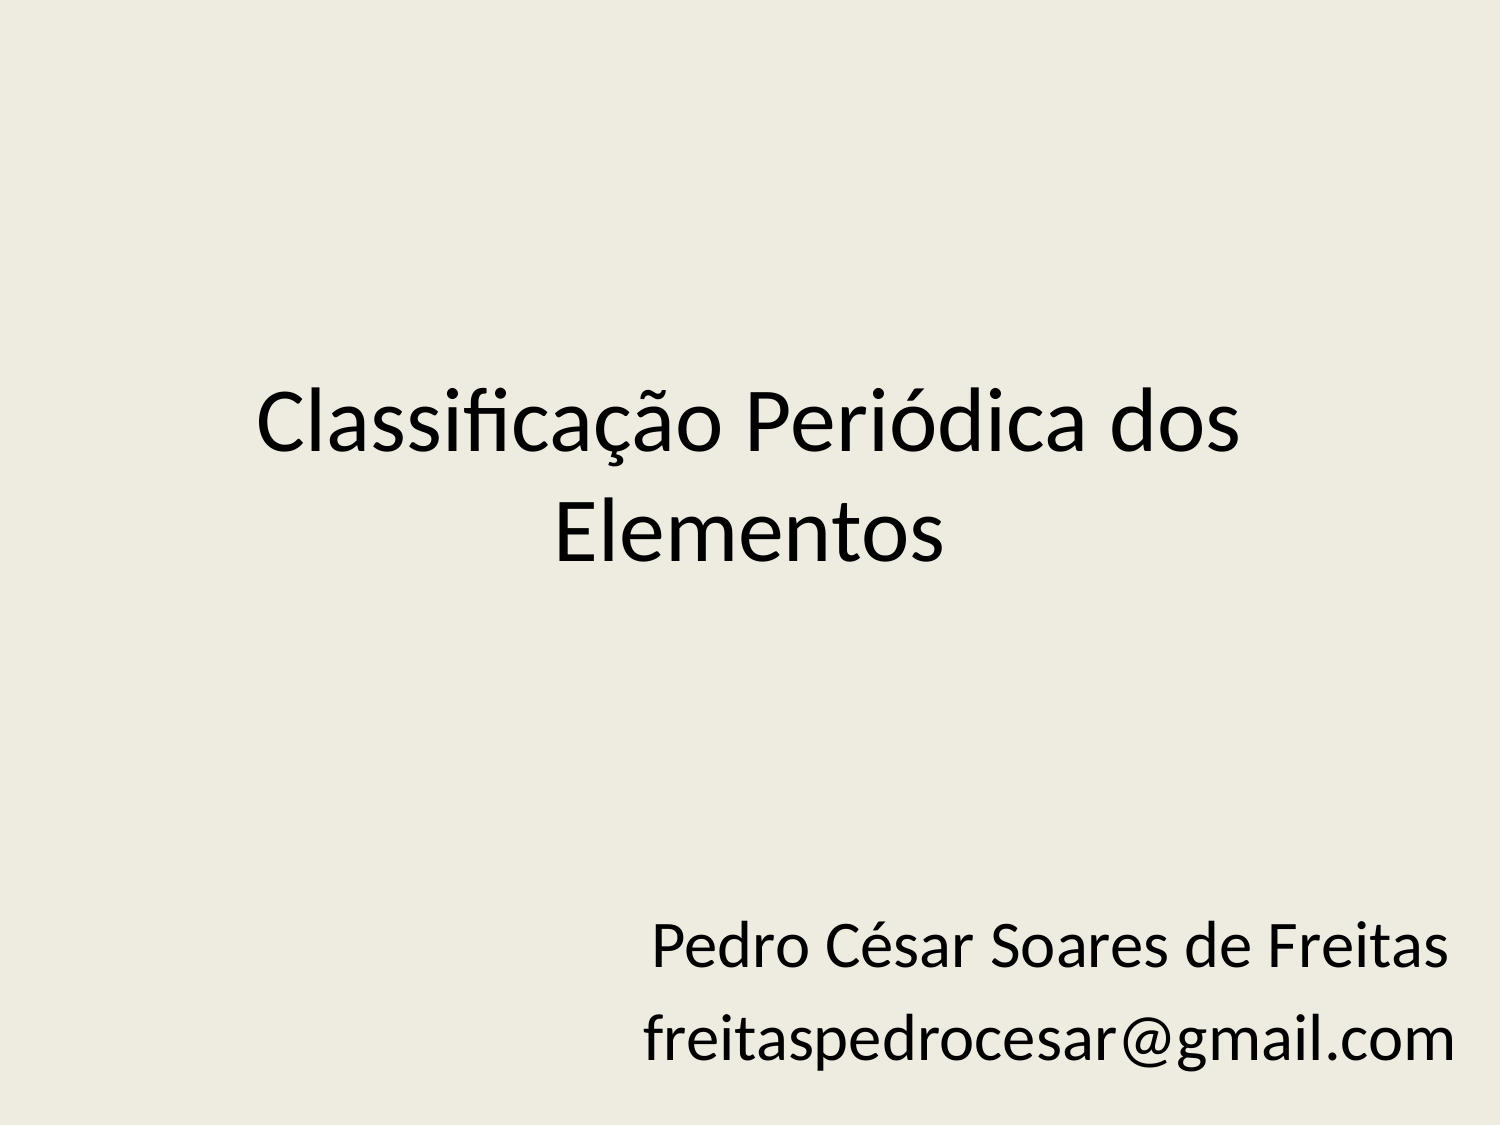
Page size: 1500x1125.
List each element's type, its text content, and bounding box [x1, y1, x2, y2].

subtitle Pedro César Soares de Freitas freitaspedrocesar@gmail.com [525, 893, 1500, 1125]
title Classificação Periódica dos Elementos [112, 349, 1388, 591]
